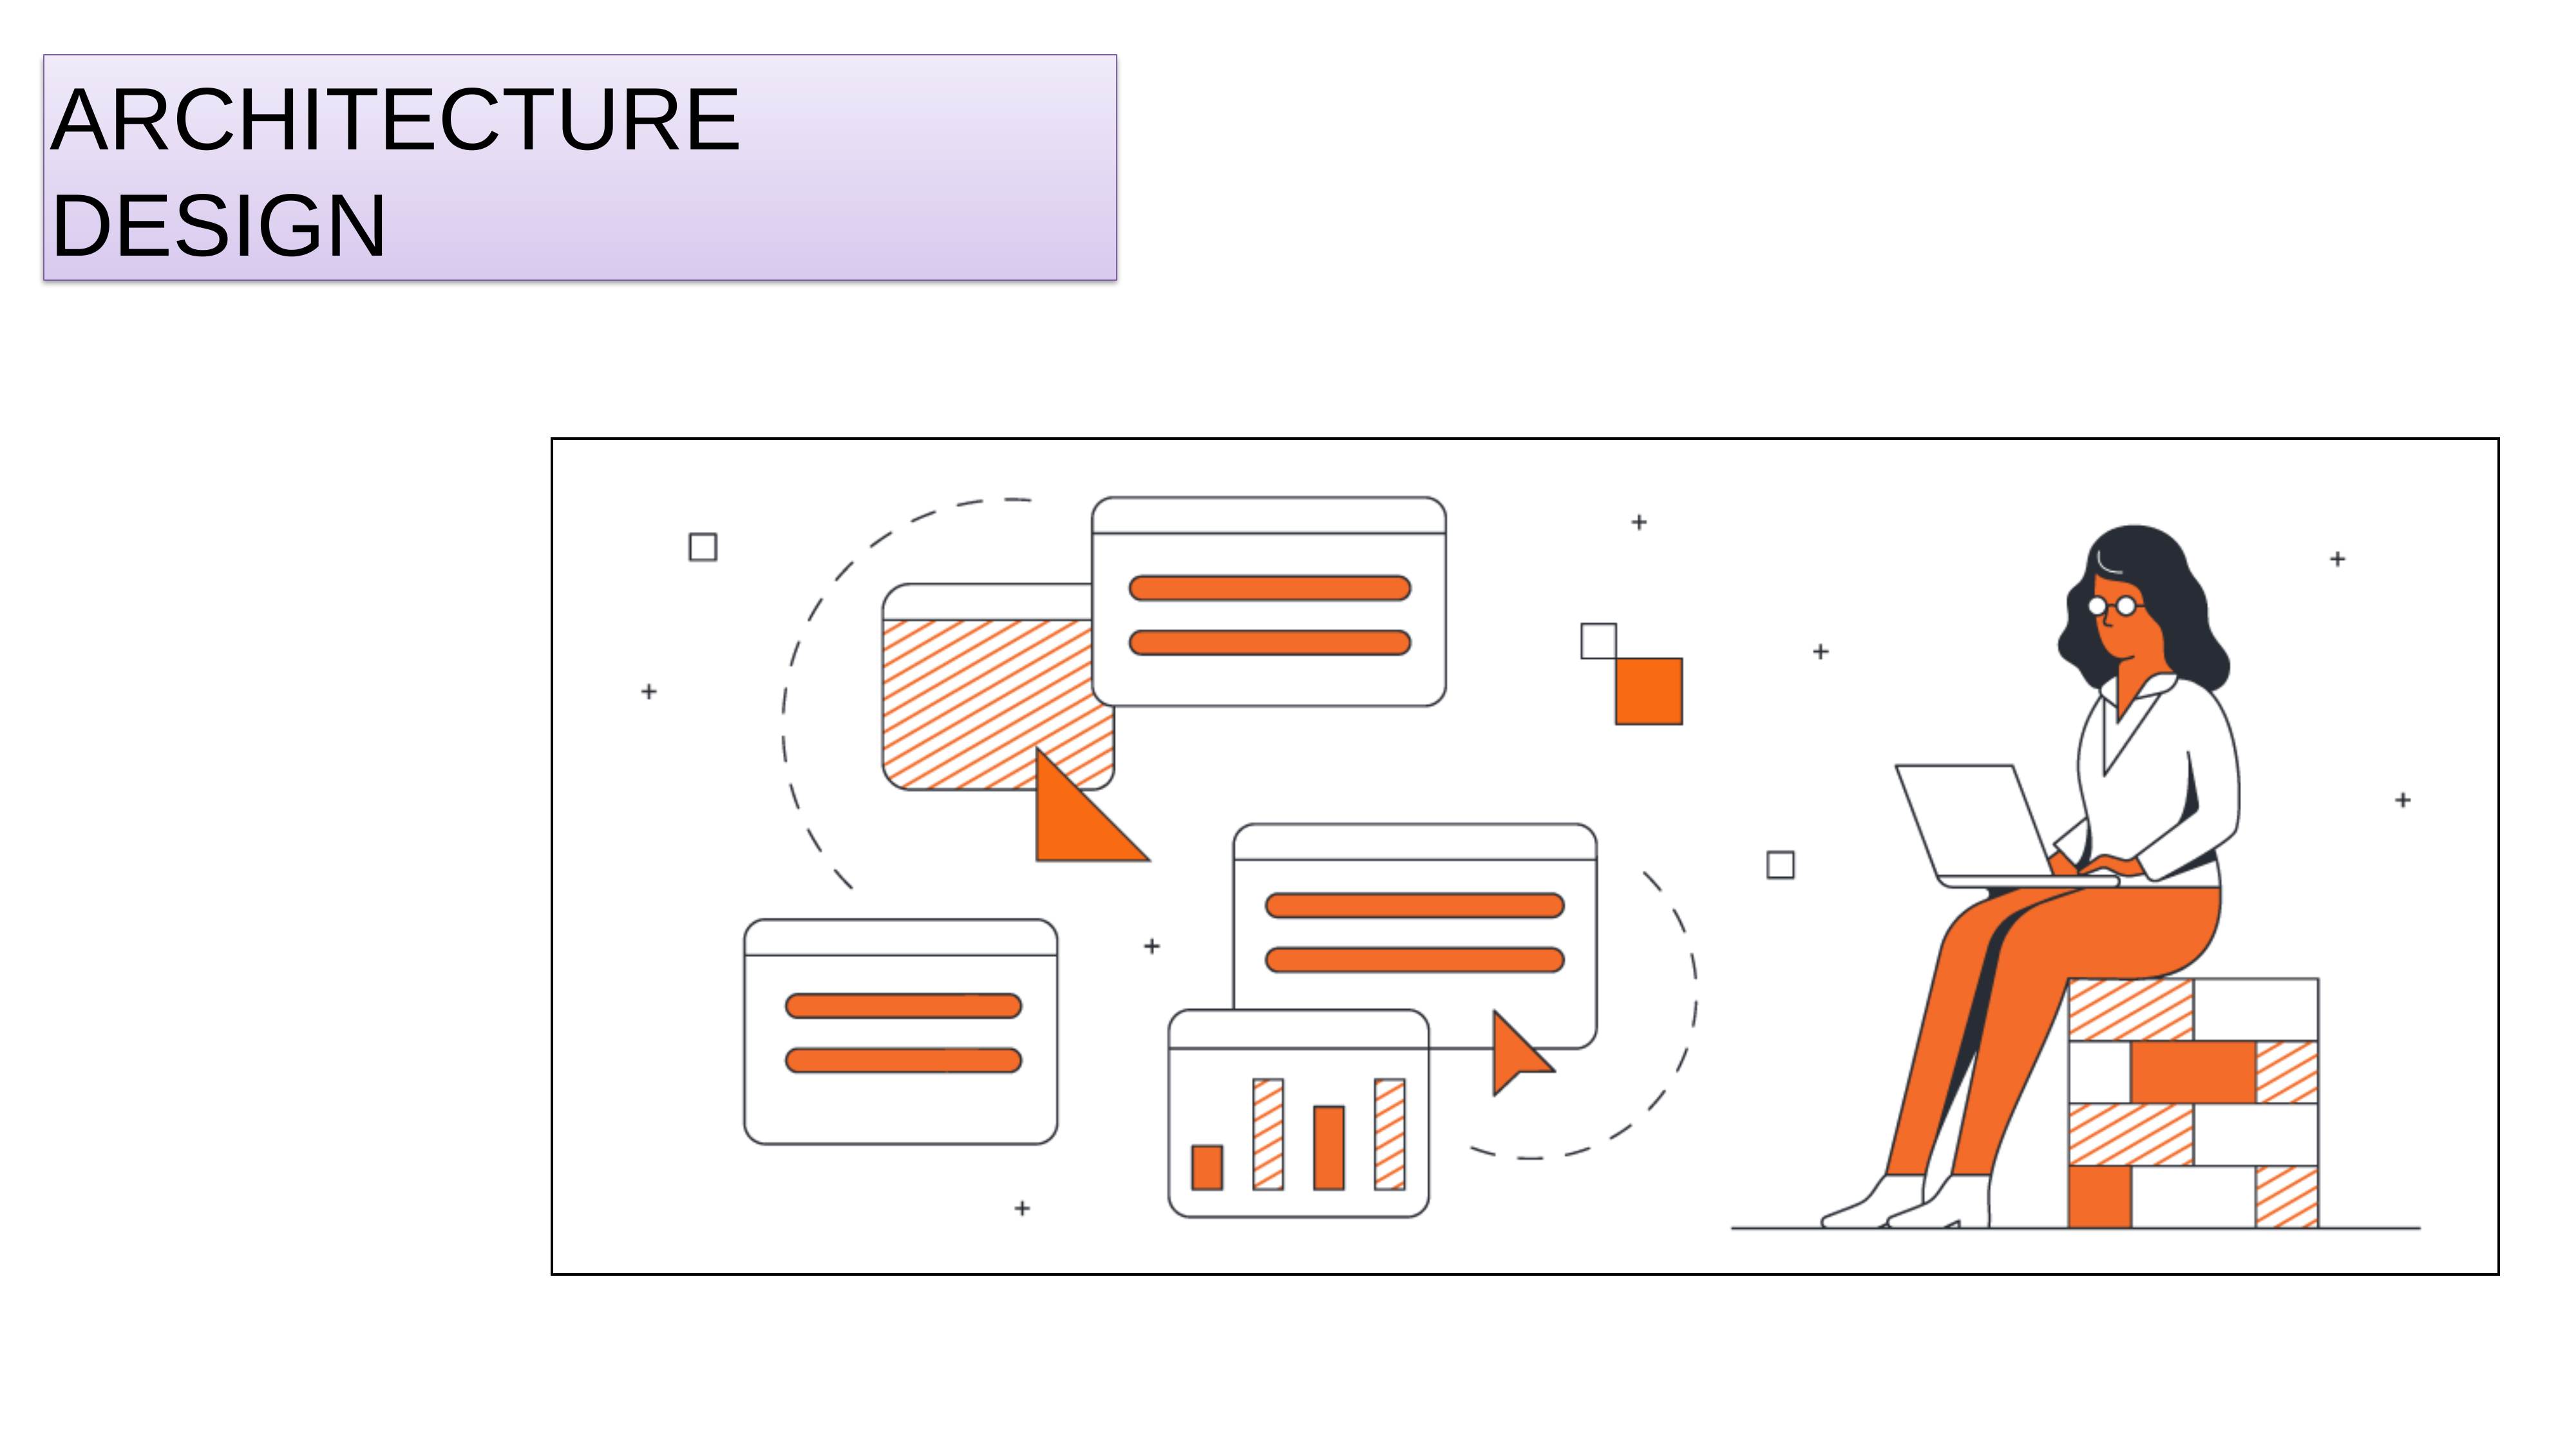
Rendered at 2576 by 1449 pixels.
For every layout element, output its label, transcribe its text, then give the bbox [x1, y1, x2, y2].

text_box ARCHITECTURE DESIGN [43, 55, 1117, 281]
picture [553, 439, 2498, 1273]
